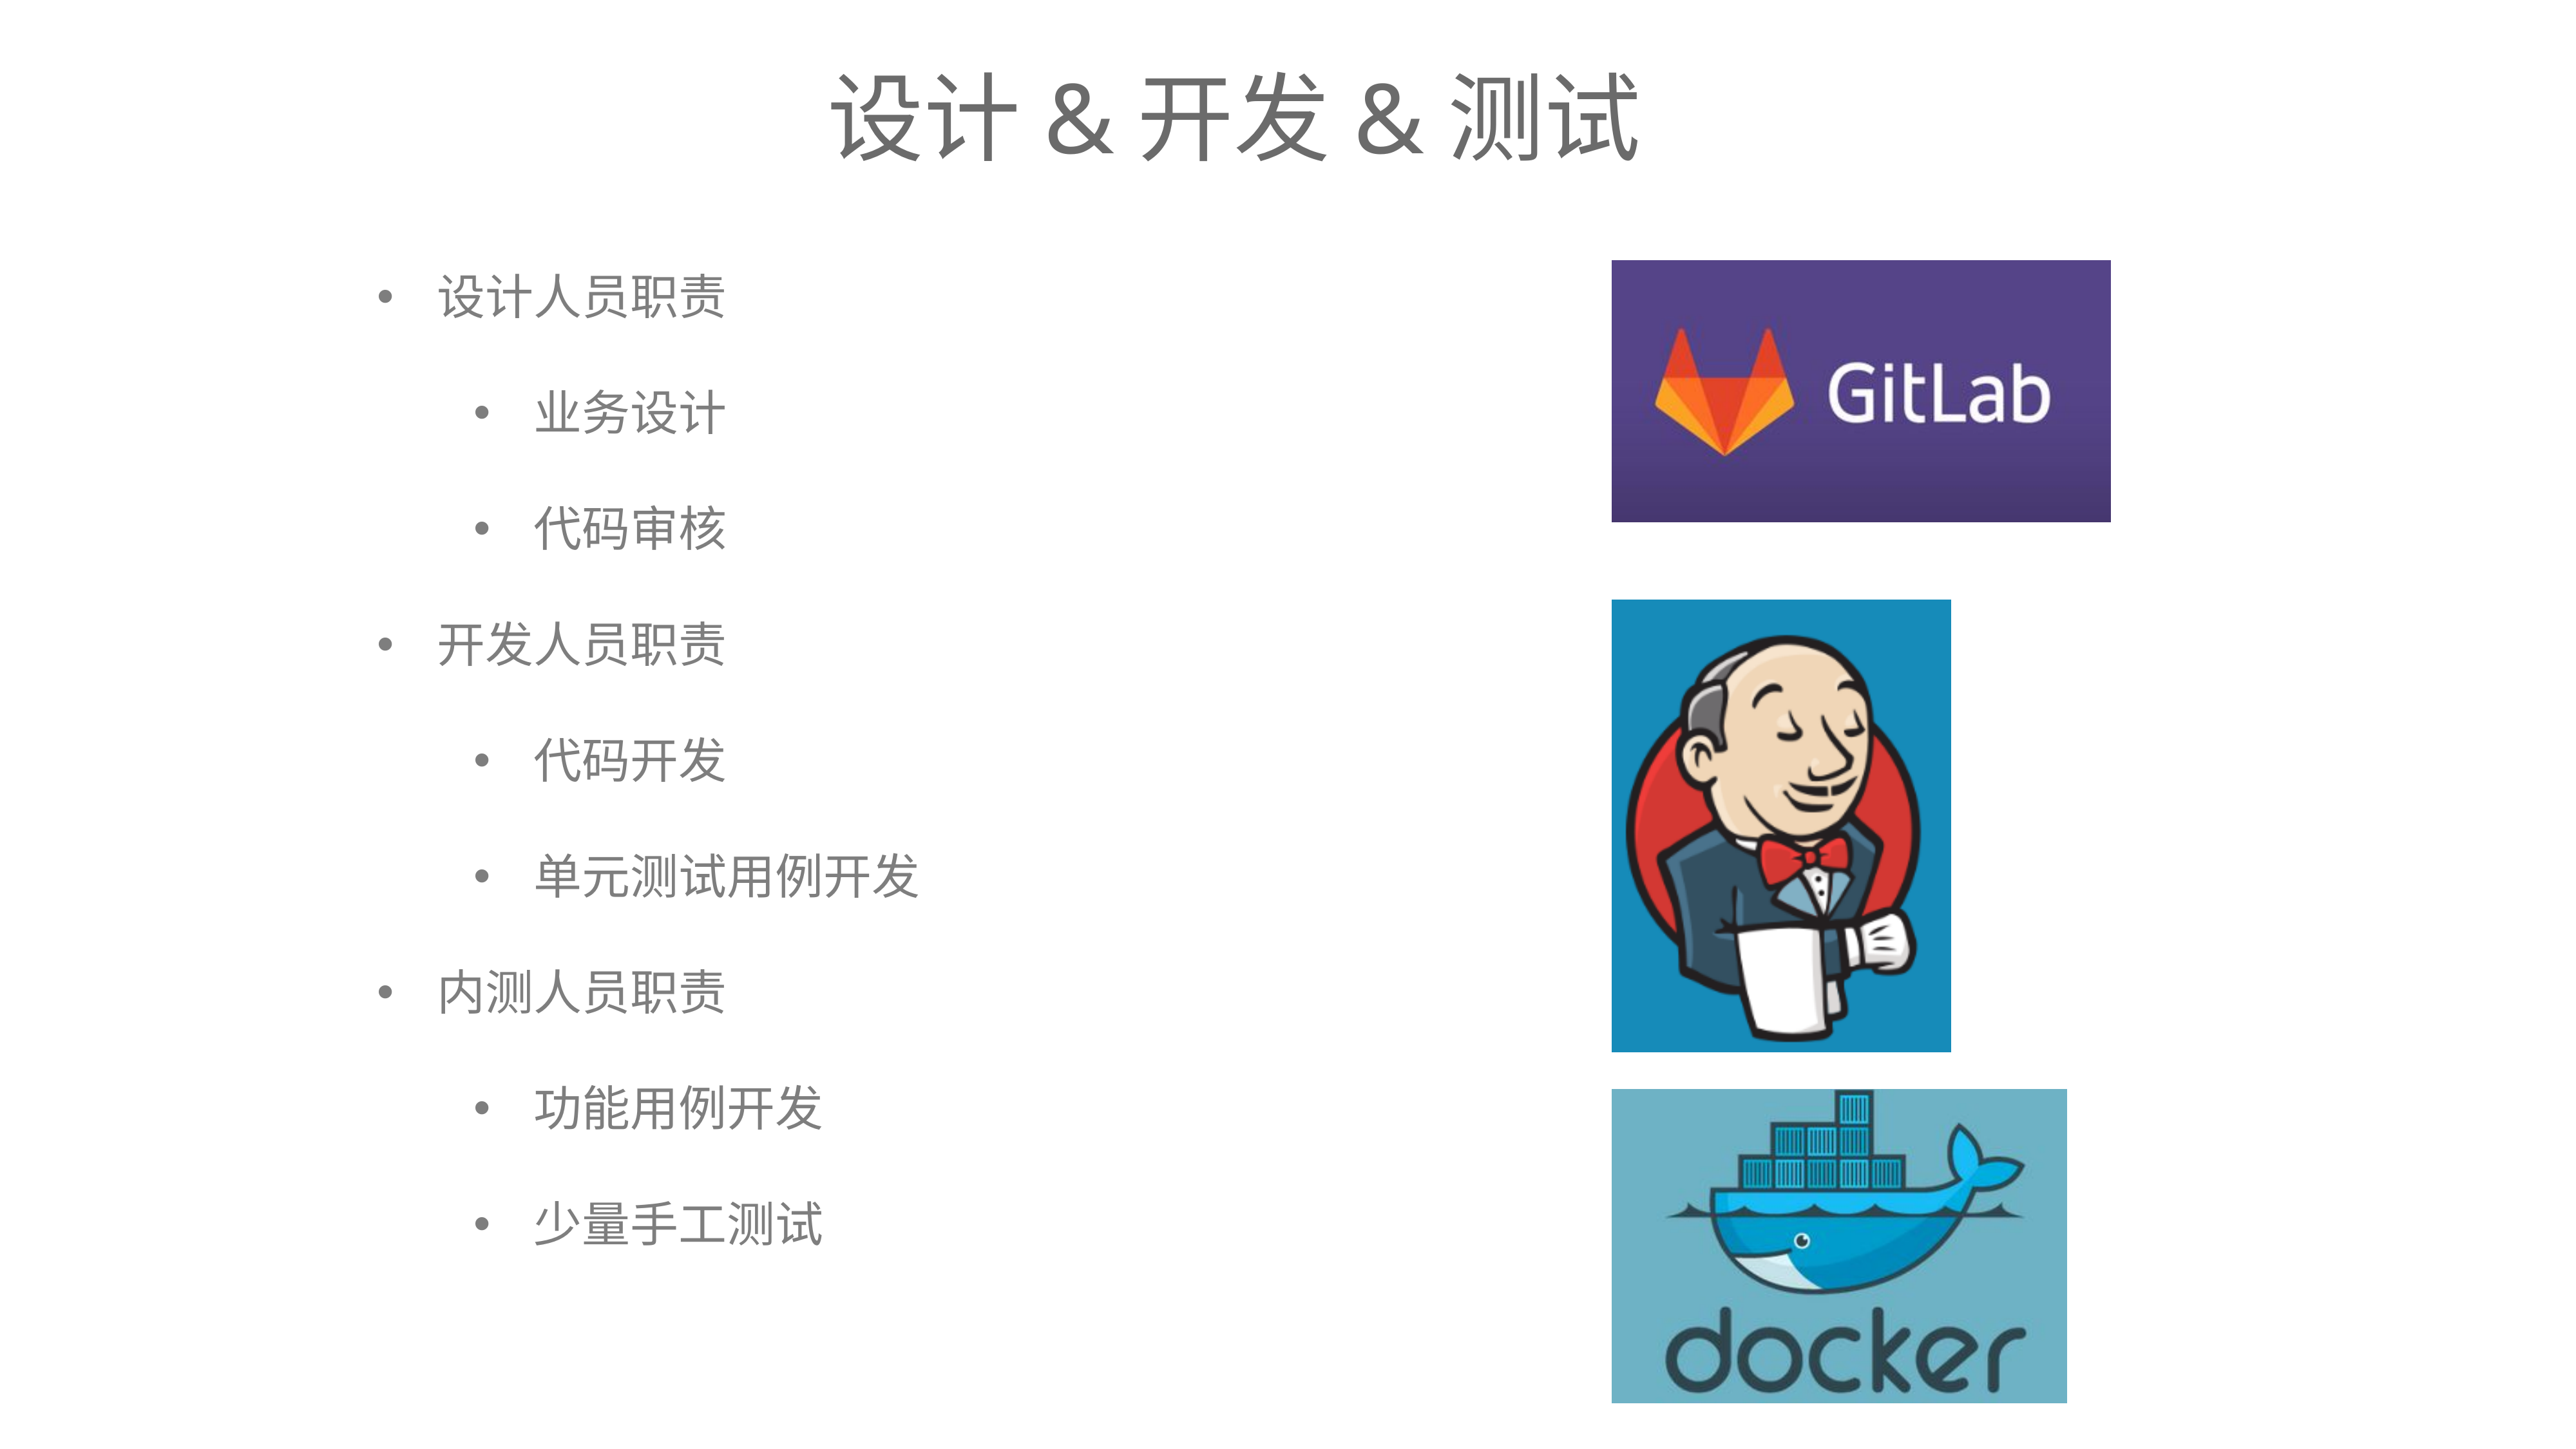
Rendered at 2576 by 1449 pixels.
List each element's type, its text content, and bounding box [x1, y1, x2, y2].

text_box 设计人员职责 业务设计 代码审核 开发人员职责 代码开发 单元测试用例开发 内测人员职责 功能用例开发 少量手工测试 [367, 204, 1388, 1373]
picture [1611, 600, 1951, 1053]
picture [1612, 260, 2112, 522]
picture [1612, 1089, 2067, 1403]
text_box 设计&开发&测试 [827, 57, 1641, 173]
